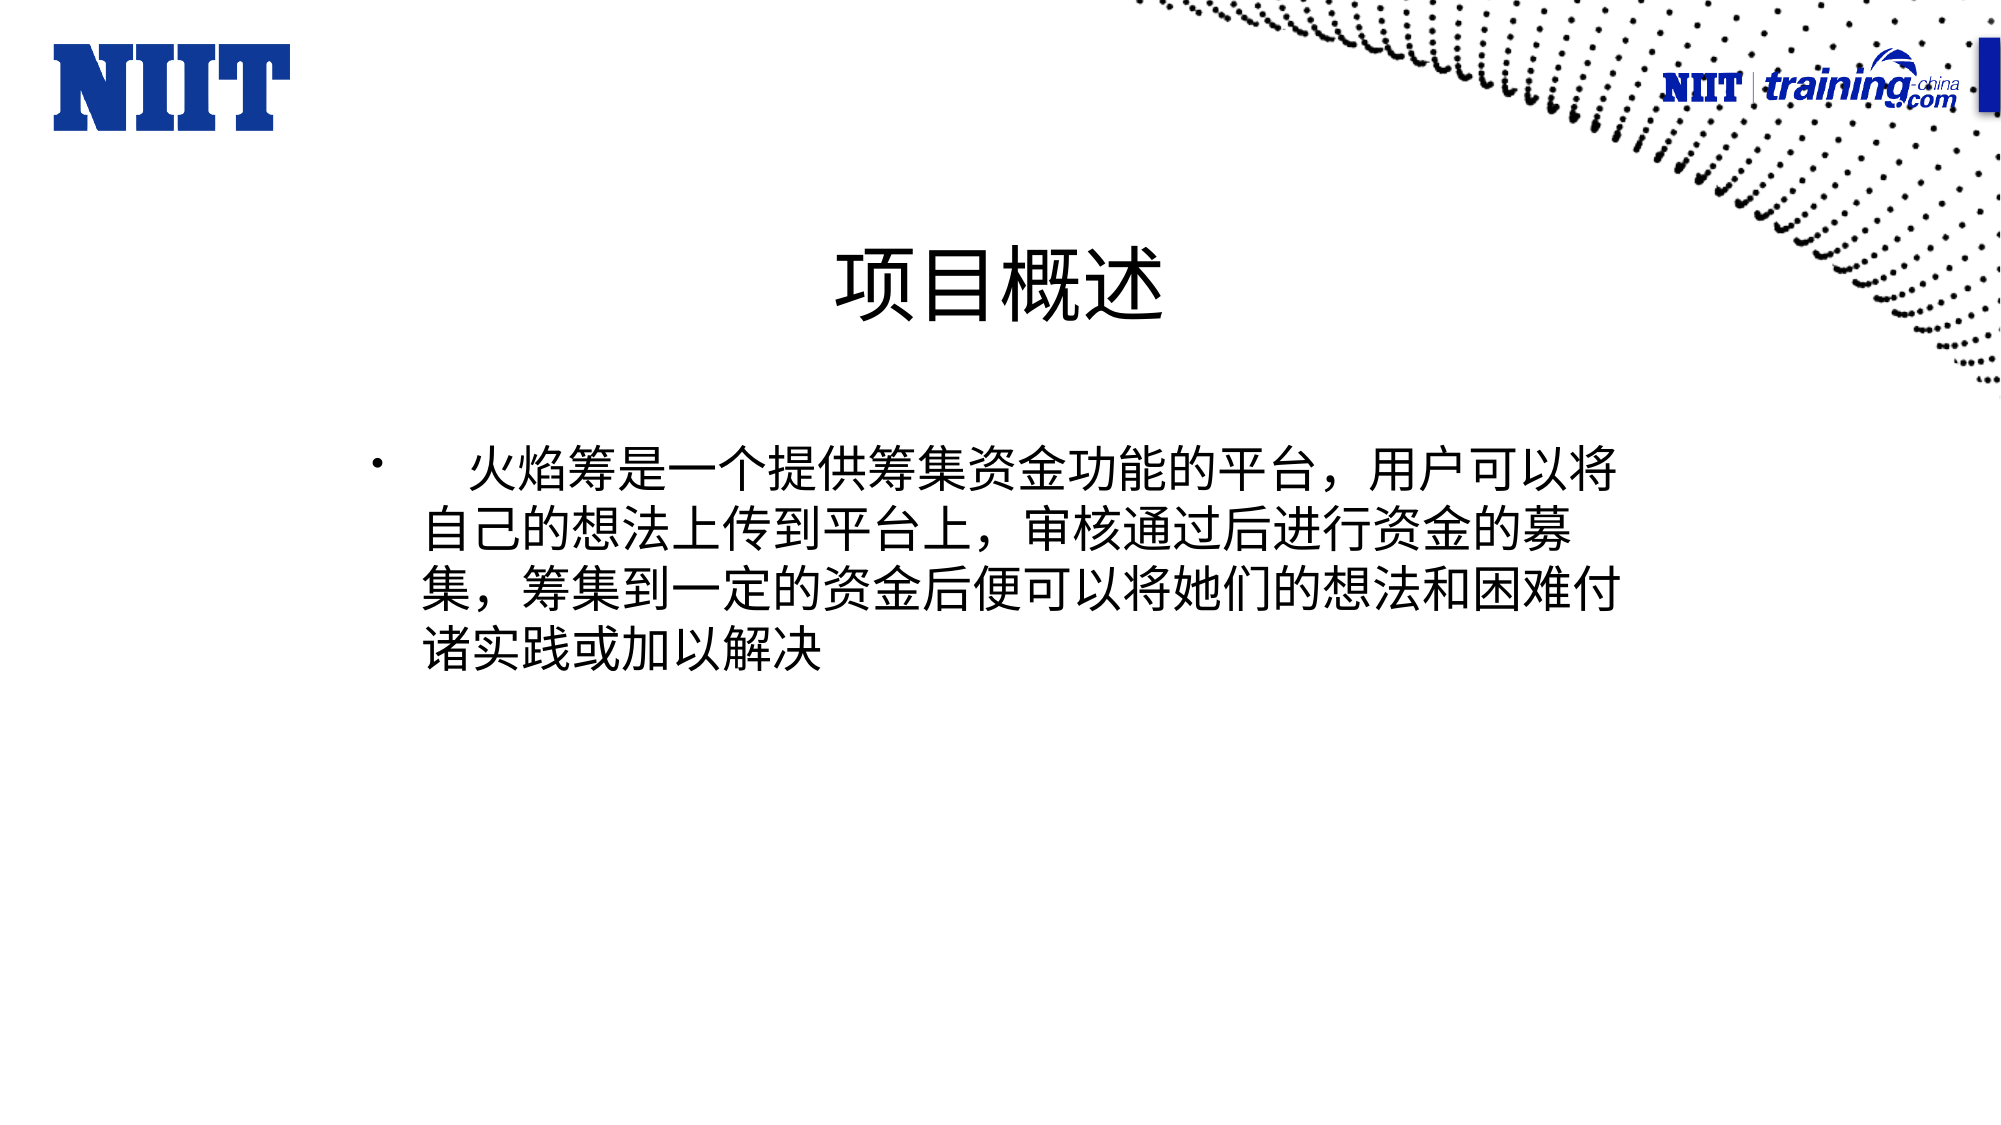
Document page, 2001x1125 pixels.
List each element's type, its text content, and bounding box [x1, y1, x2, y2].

title 项目概述 [359, 157, 1641, 407]
list 火焰筹是一个提供筹集资金功能的平台，用户可以将自己的想法上传到平台上，审核通过后进行资金的募集，筹集到一定的资金后便可以将她们的想法和困难付诸实践或加以解决 [359, 425, 1641, 1087]
picture [799, 0, 2001, 1002]
picture [32, 17, 313, 158]
